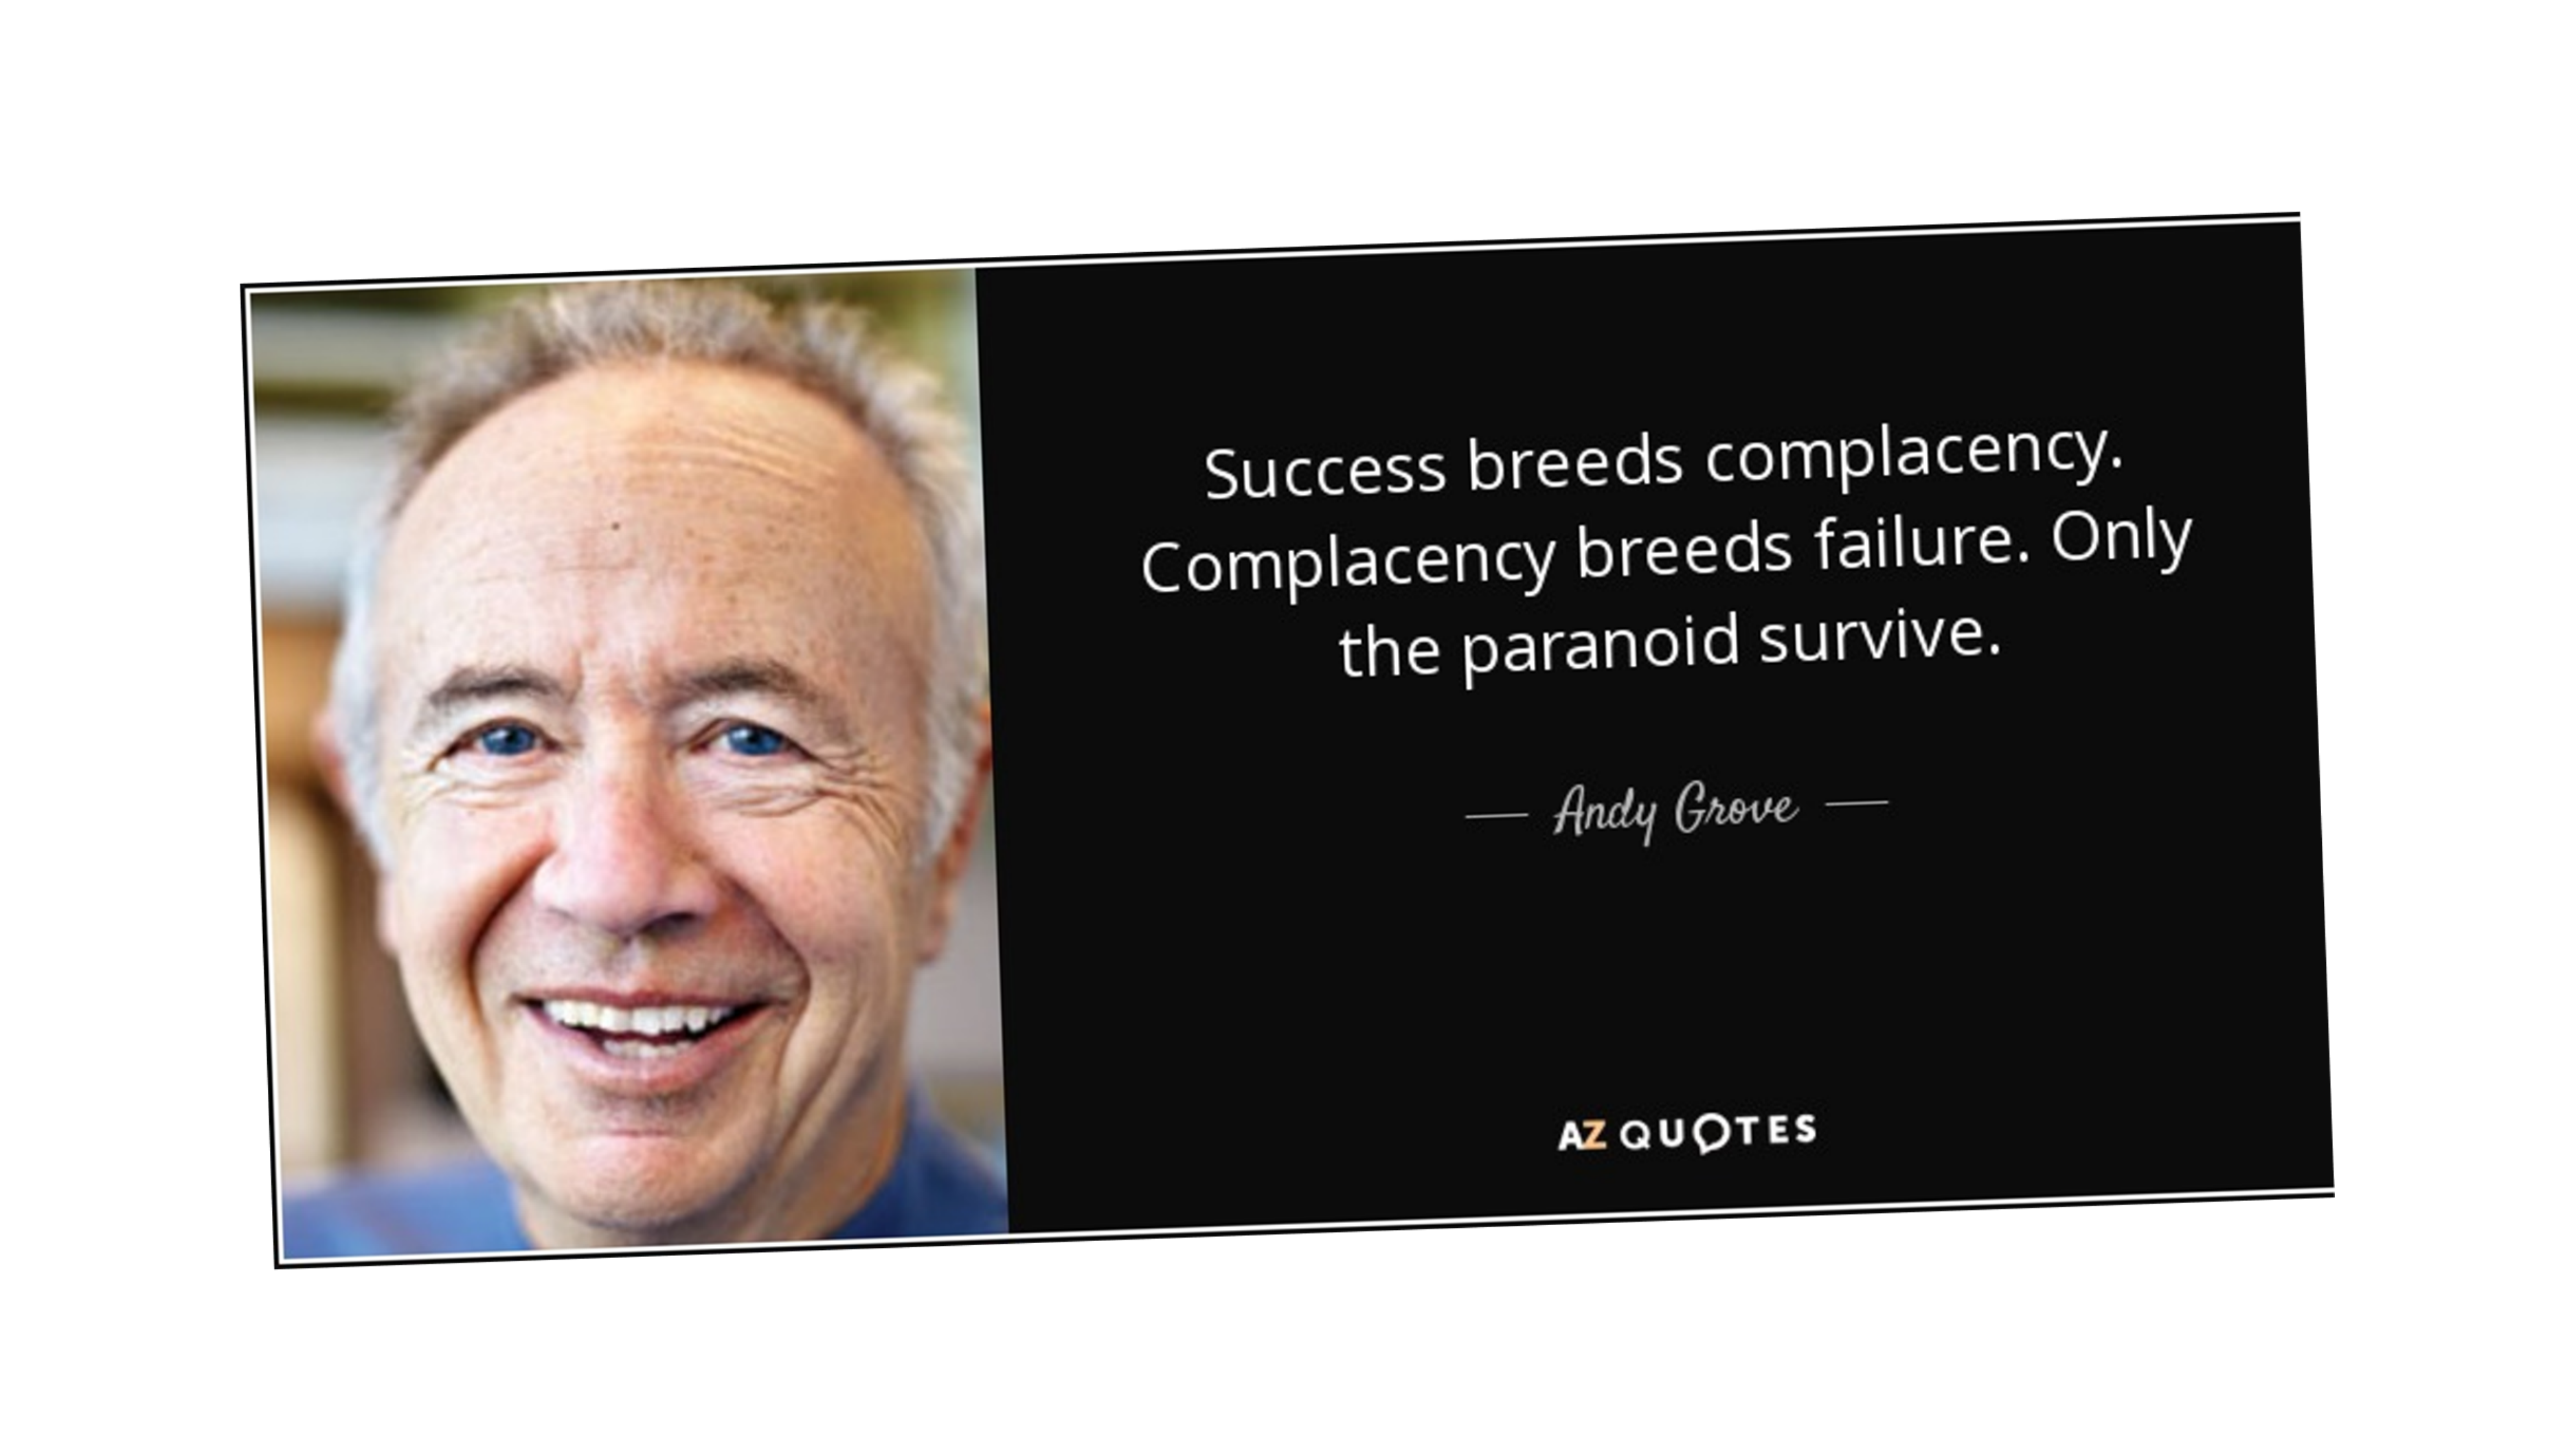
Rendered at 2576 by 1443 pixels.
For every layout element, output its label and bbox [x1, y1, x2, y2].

picture [240, 211, 2336, 1271]
